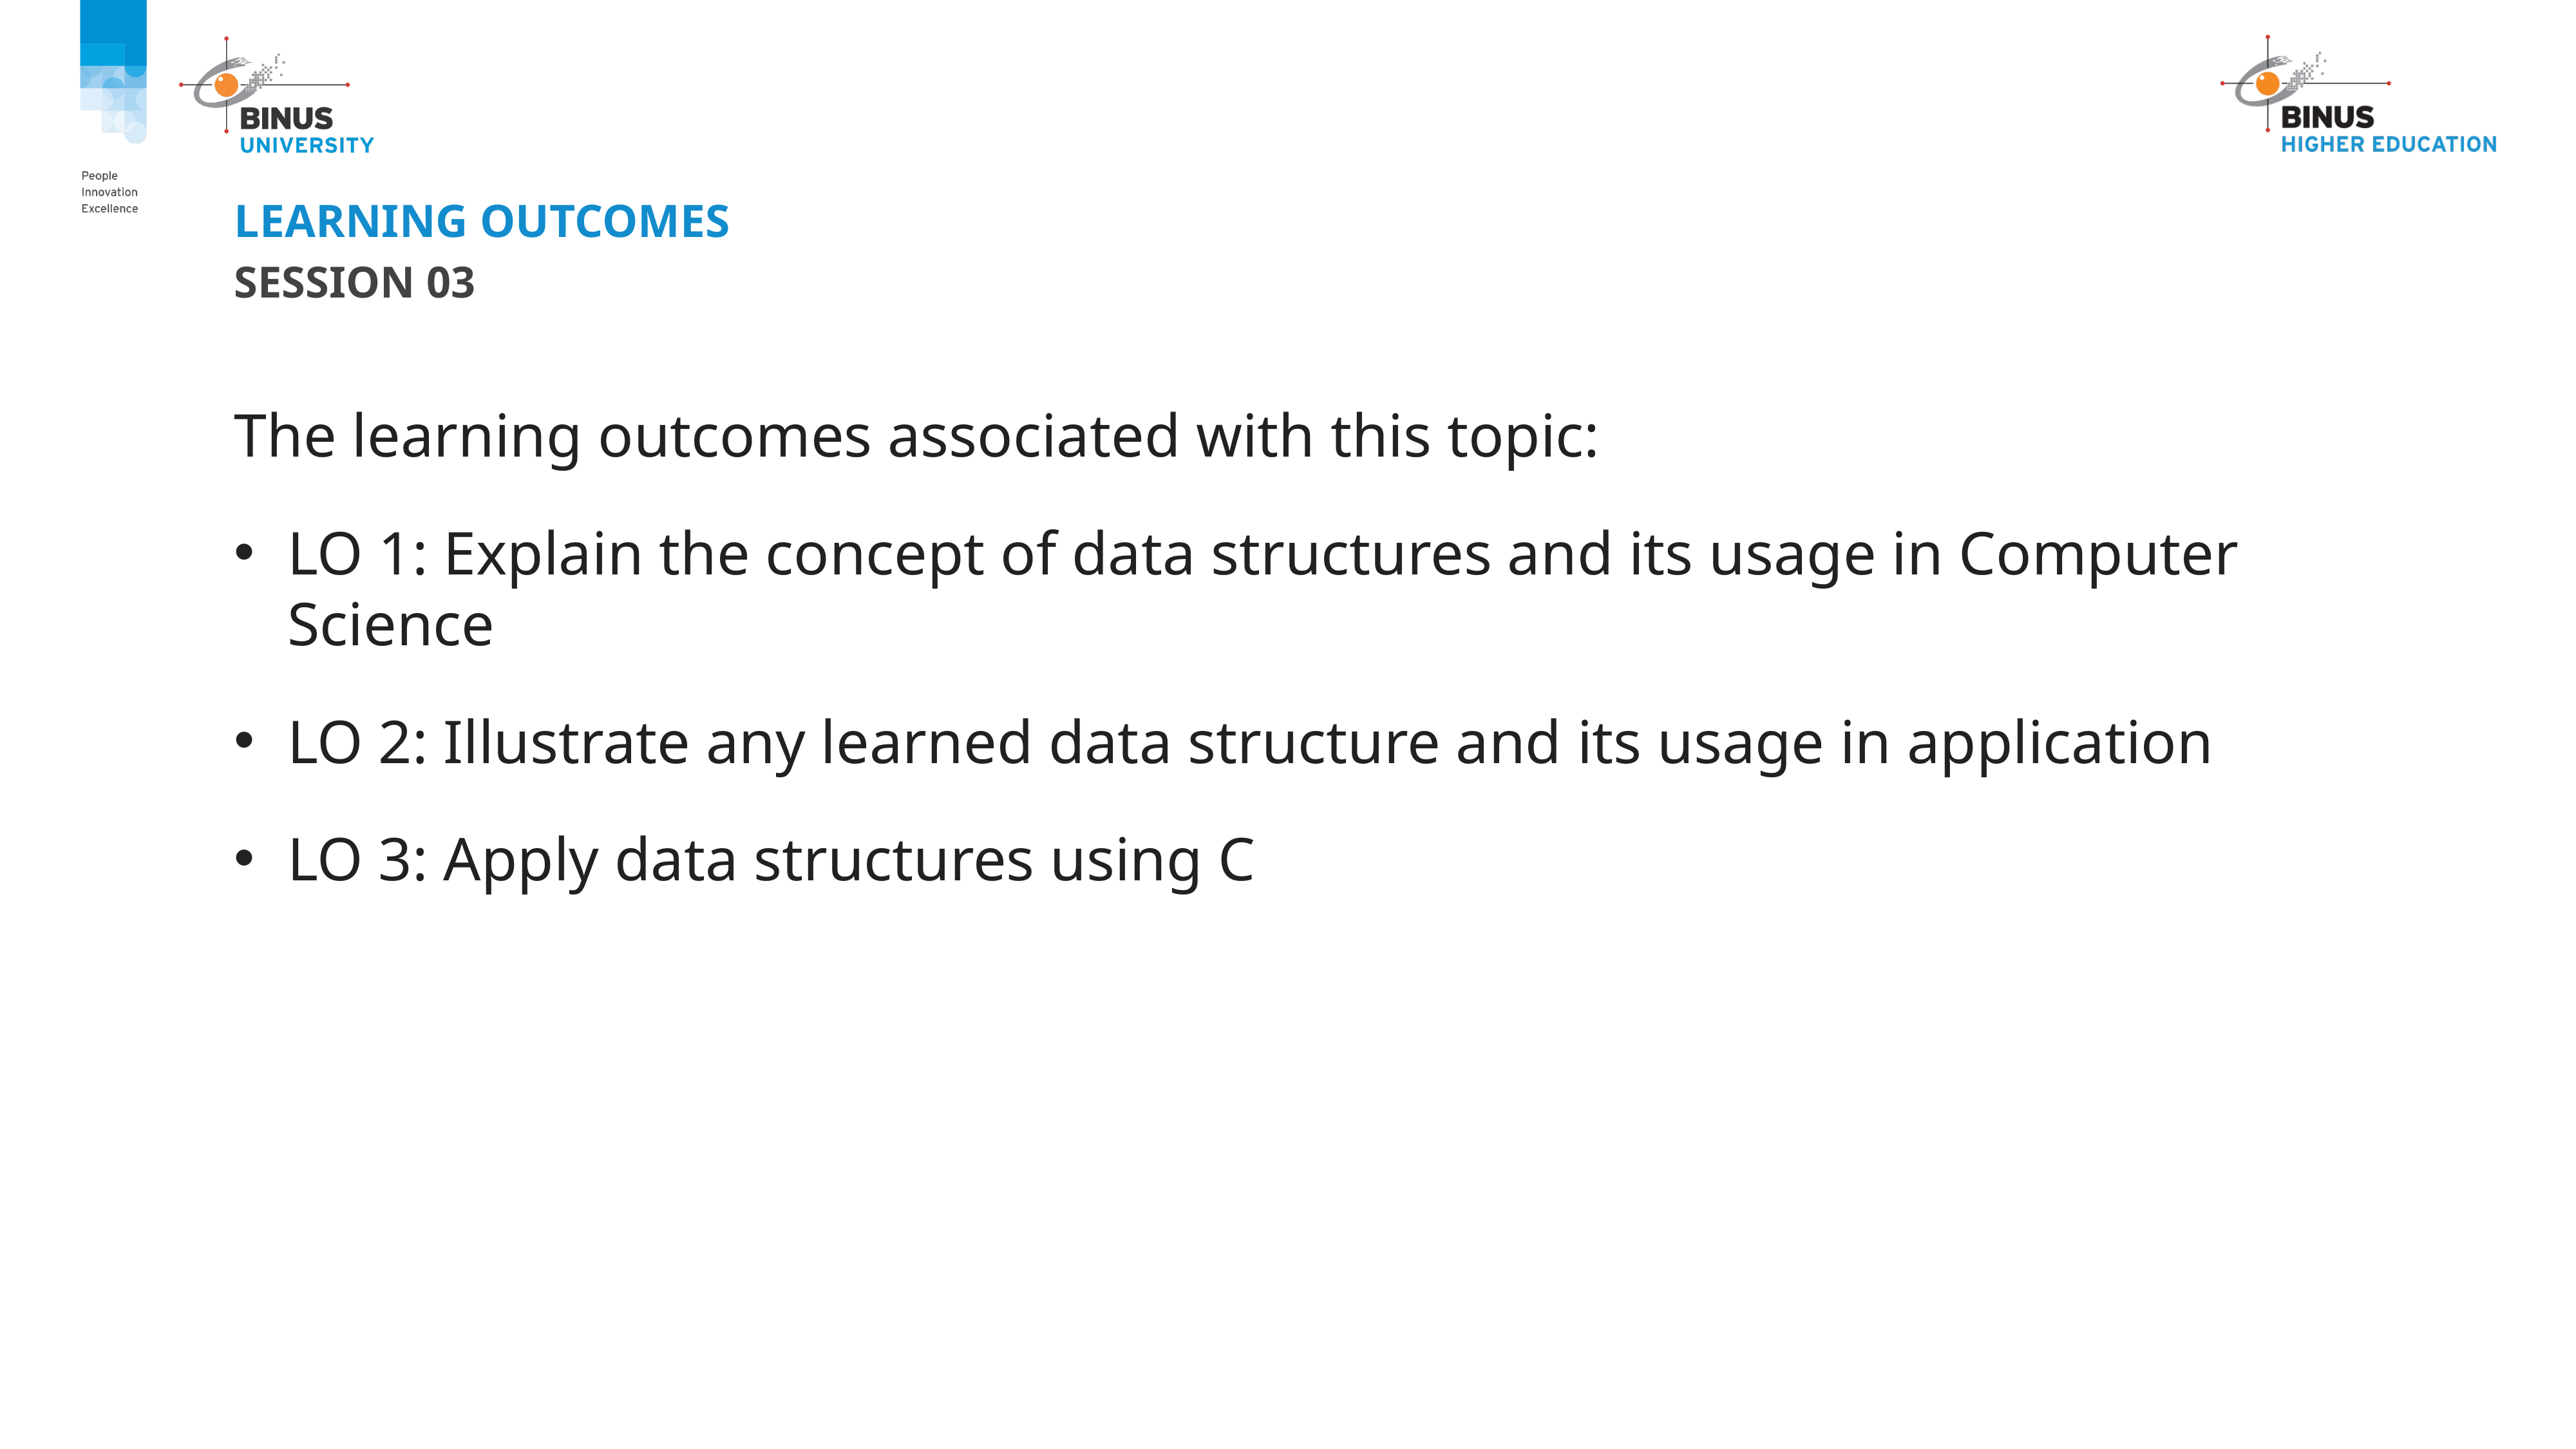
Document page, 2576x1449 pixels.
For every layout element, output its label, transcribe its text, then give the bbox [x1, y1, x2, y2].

picture [174, 25, 374, 161]
title LEARNING OUTCOMES [228, 197, 1784, 252]
list The learning outcomes associated with this topic: LO 1: Explain the concept of data structures and its usage in Computer Science LO 2: Illustrate any learned data structure and its usage in application LO 3: Apply data structures using C [228, 392, 2269, 1252]
picture [81, 146, 146, 213]
picture [2199, 0, 2496, 156]
list Session 03 [228, 255, 1262, 341]
picture [80, 66, 147, 144]
